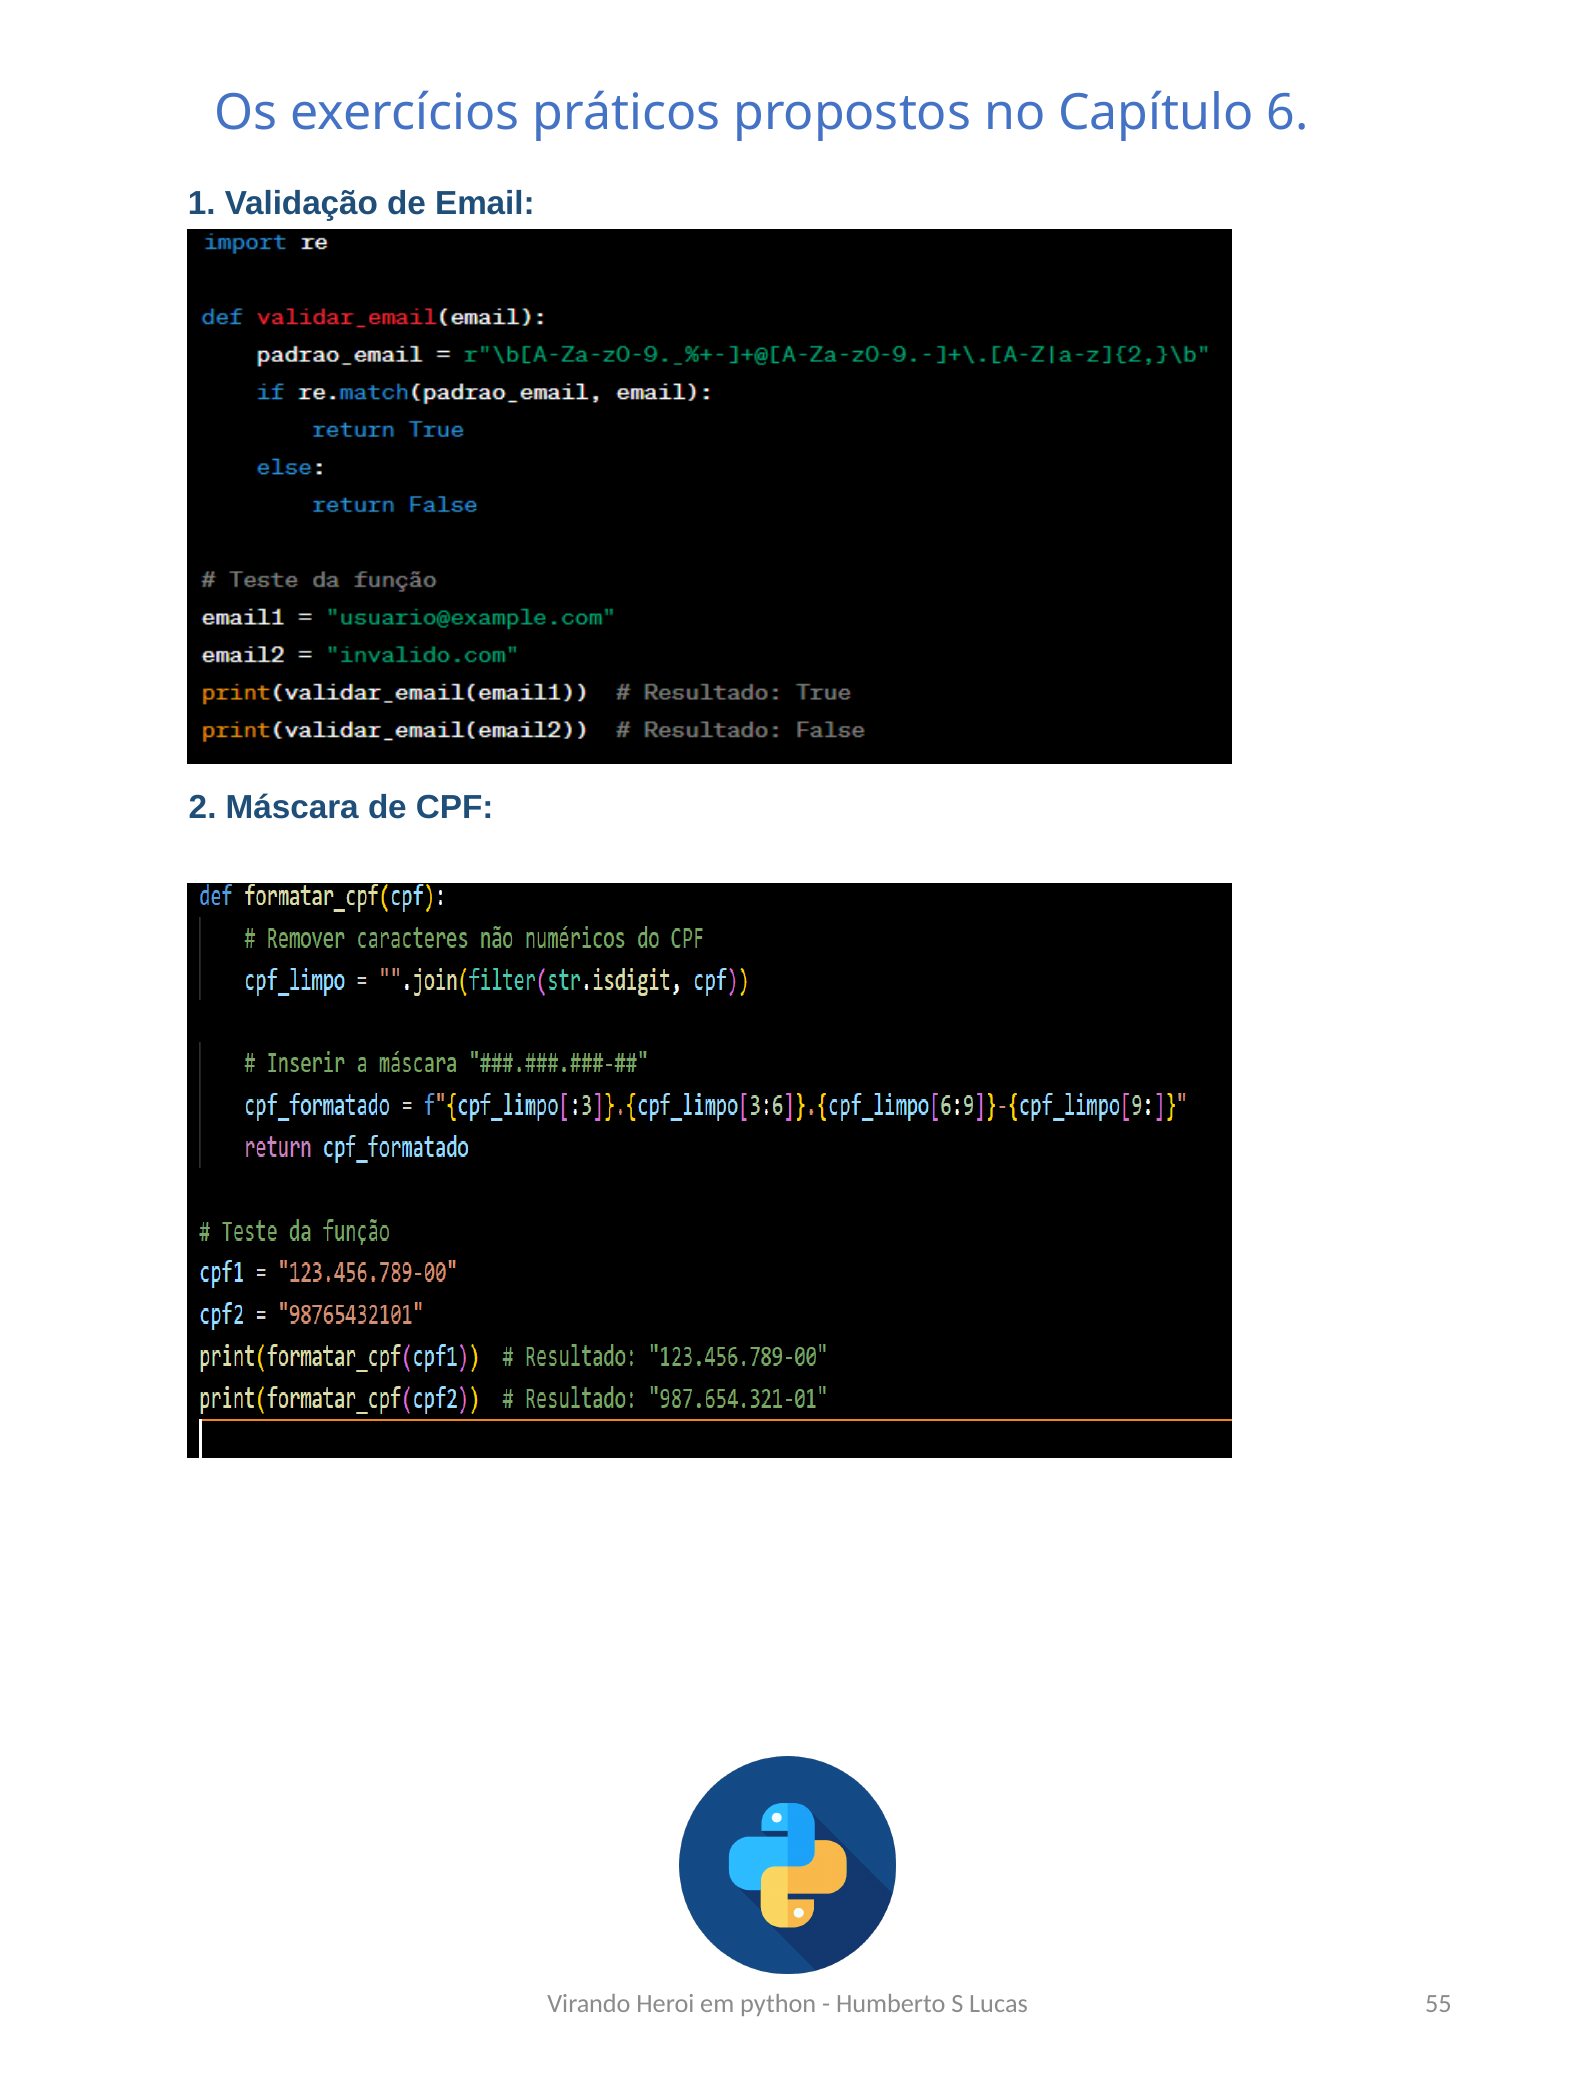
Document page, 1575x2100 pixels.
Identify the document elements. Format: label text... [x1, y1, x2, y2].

text_box Os exercícios práticos propostos no Capítulo 6. [187, 72, 1337, 147]
picture [187, 883, 1232, 1458]
footer Virando Heroi em python - Humberto S Lucas [521, 1946, 1054, 2059]
picture [187, 229, 1232, 764]
picture [678, 1756, 896, 1974]
text_box 1. Validação de Email: [173, 173, 1400, 229]
text_box 2. Máscara de CPF: [174, 778, 1401, 833]
slide_number 55 [1112, 1946, 1467, 2059]
